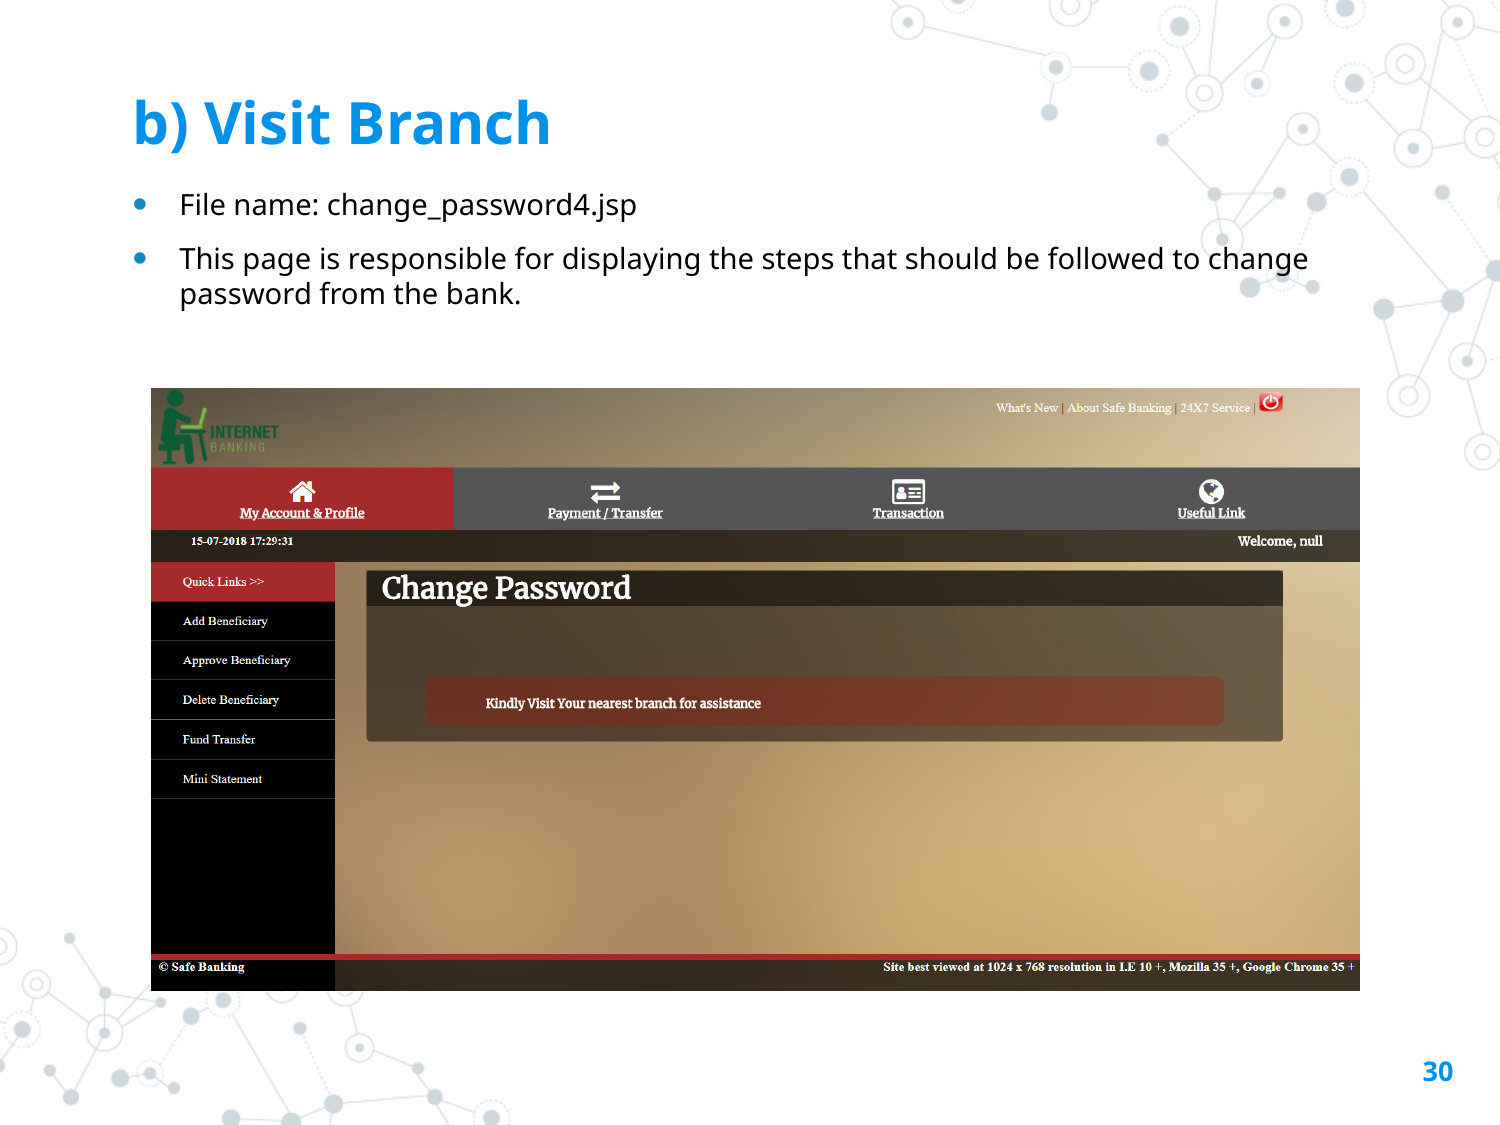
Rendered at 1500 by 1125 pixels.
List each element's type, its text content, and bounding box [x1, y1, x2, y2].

title b) Visit Branch [117, 18, 1360, 171]
picture [0, 0, 1500, 1125]
slide_number 30 [1378, 1038, 1469, 1125]
list File name: change_password4.jsp This page is responsible for displaying the steps that should be followed to change password from the bank. [117, 171, 1360, 954]
